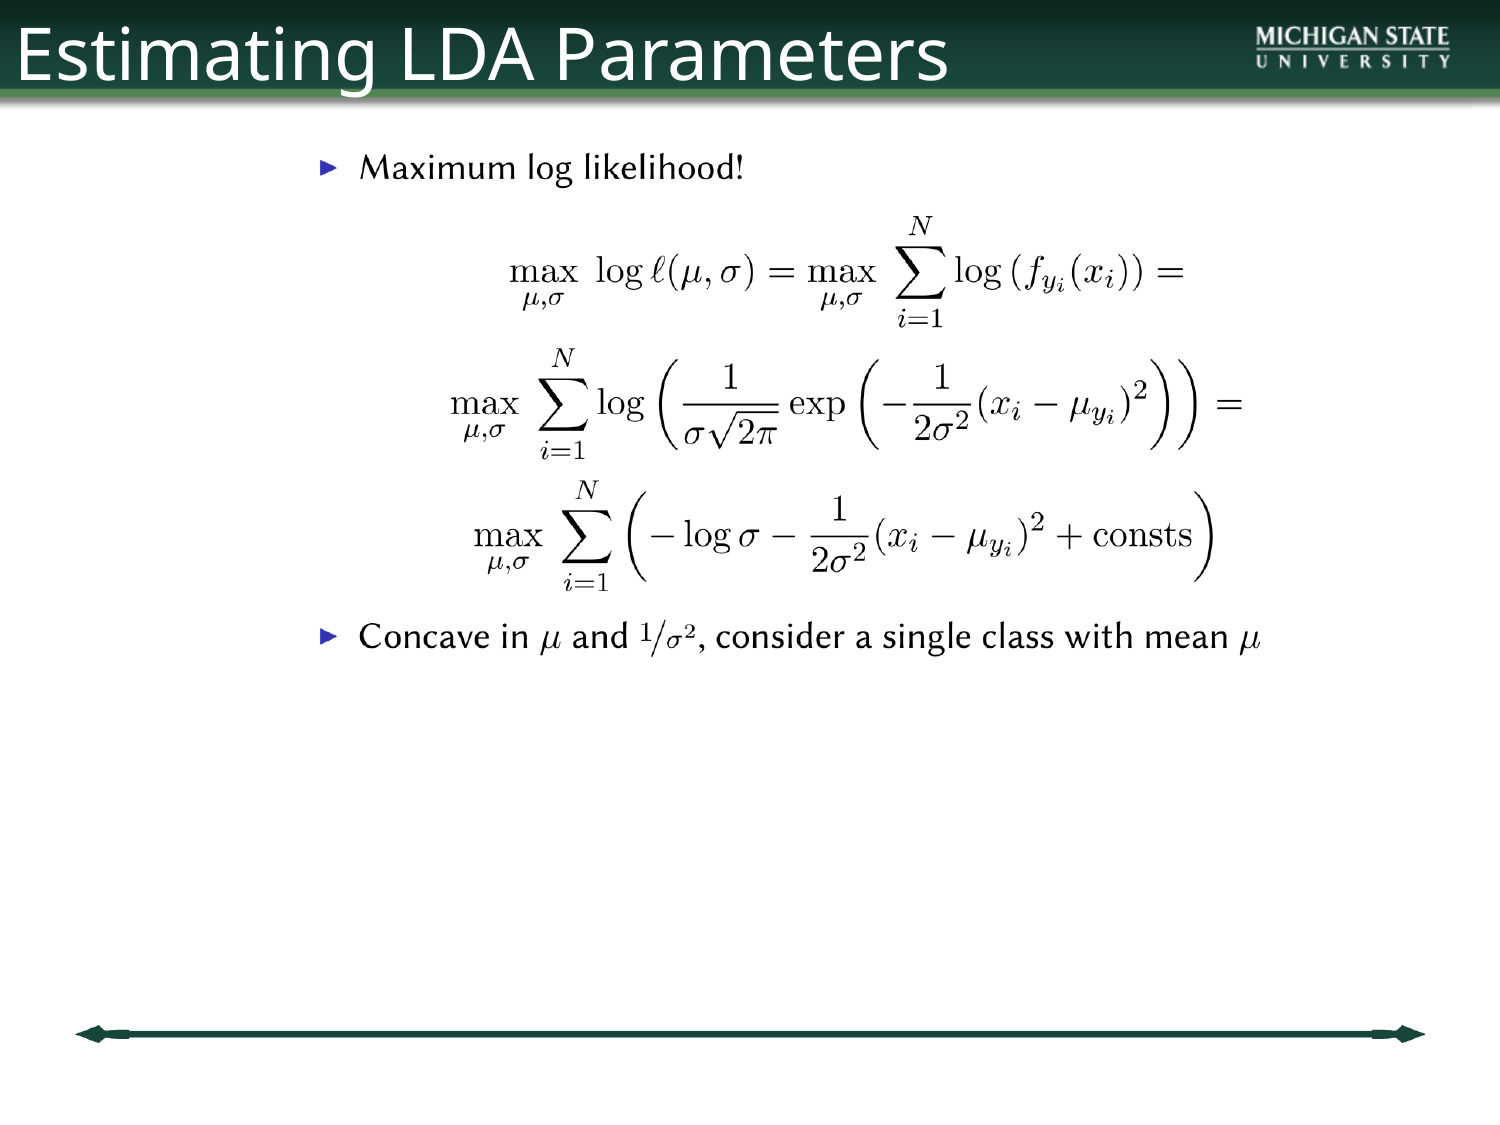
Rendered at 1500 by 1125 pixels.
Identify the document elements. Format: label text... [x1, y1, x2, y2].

picture [75, 1025, 1425, 1043]
picture [285, 134, 1302, 679]
text_box Estimating LDA Parameters [0, 0, 1302, 120]
picture [1302, 0, 1500, 110]
